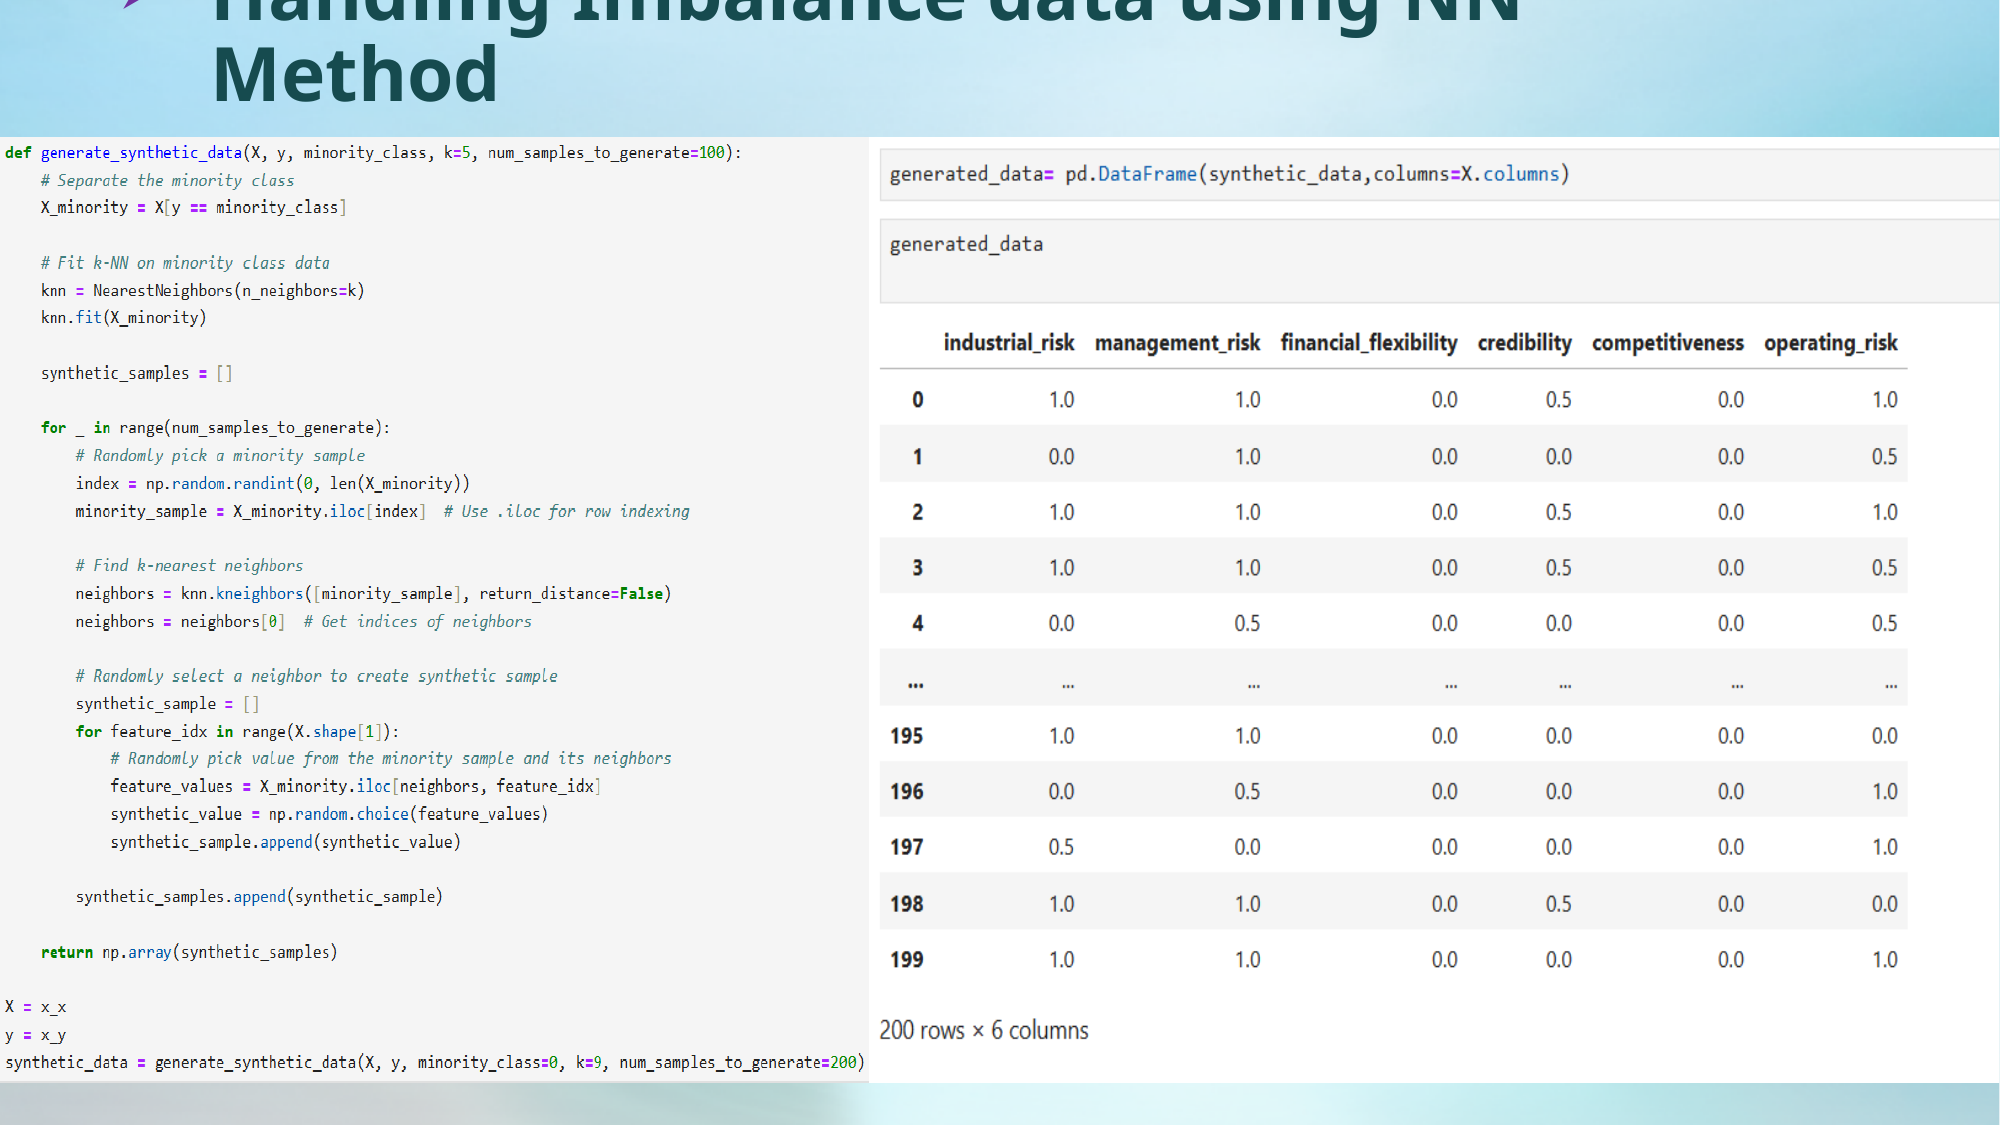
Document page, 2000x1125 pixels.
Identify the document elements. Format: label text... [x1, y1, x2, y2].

picture [0, 0, 2000, 1125]
title Handling Imbalance data using NN Method [101, 10, 1851, 126]
